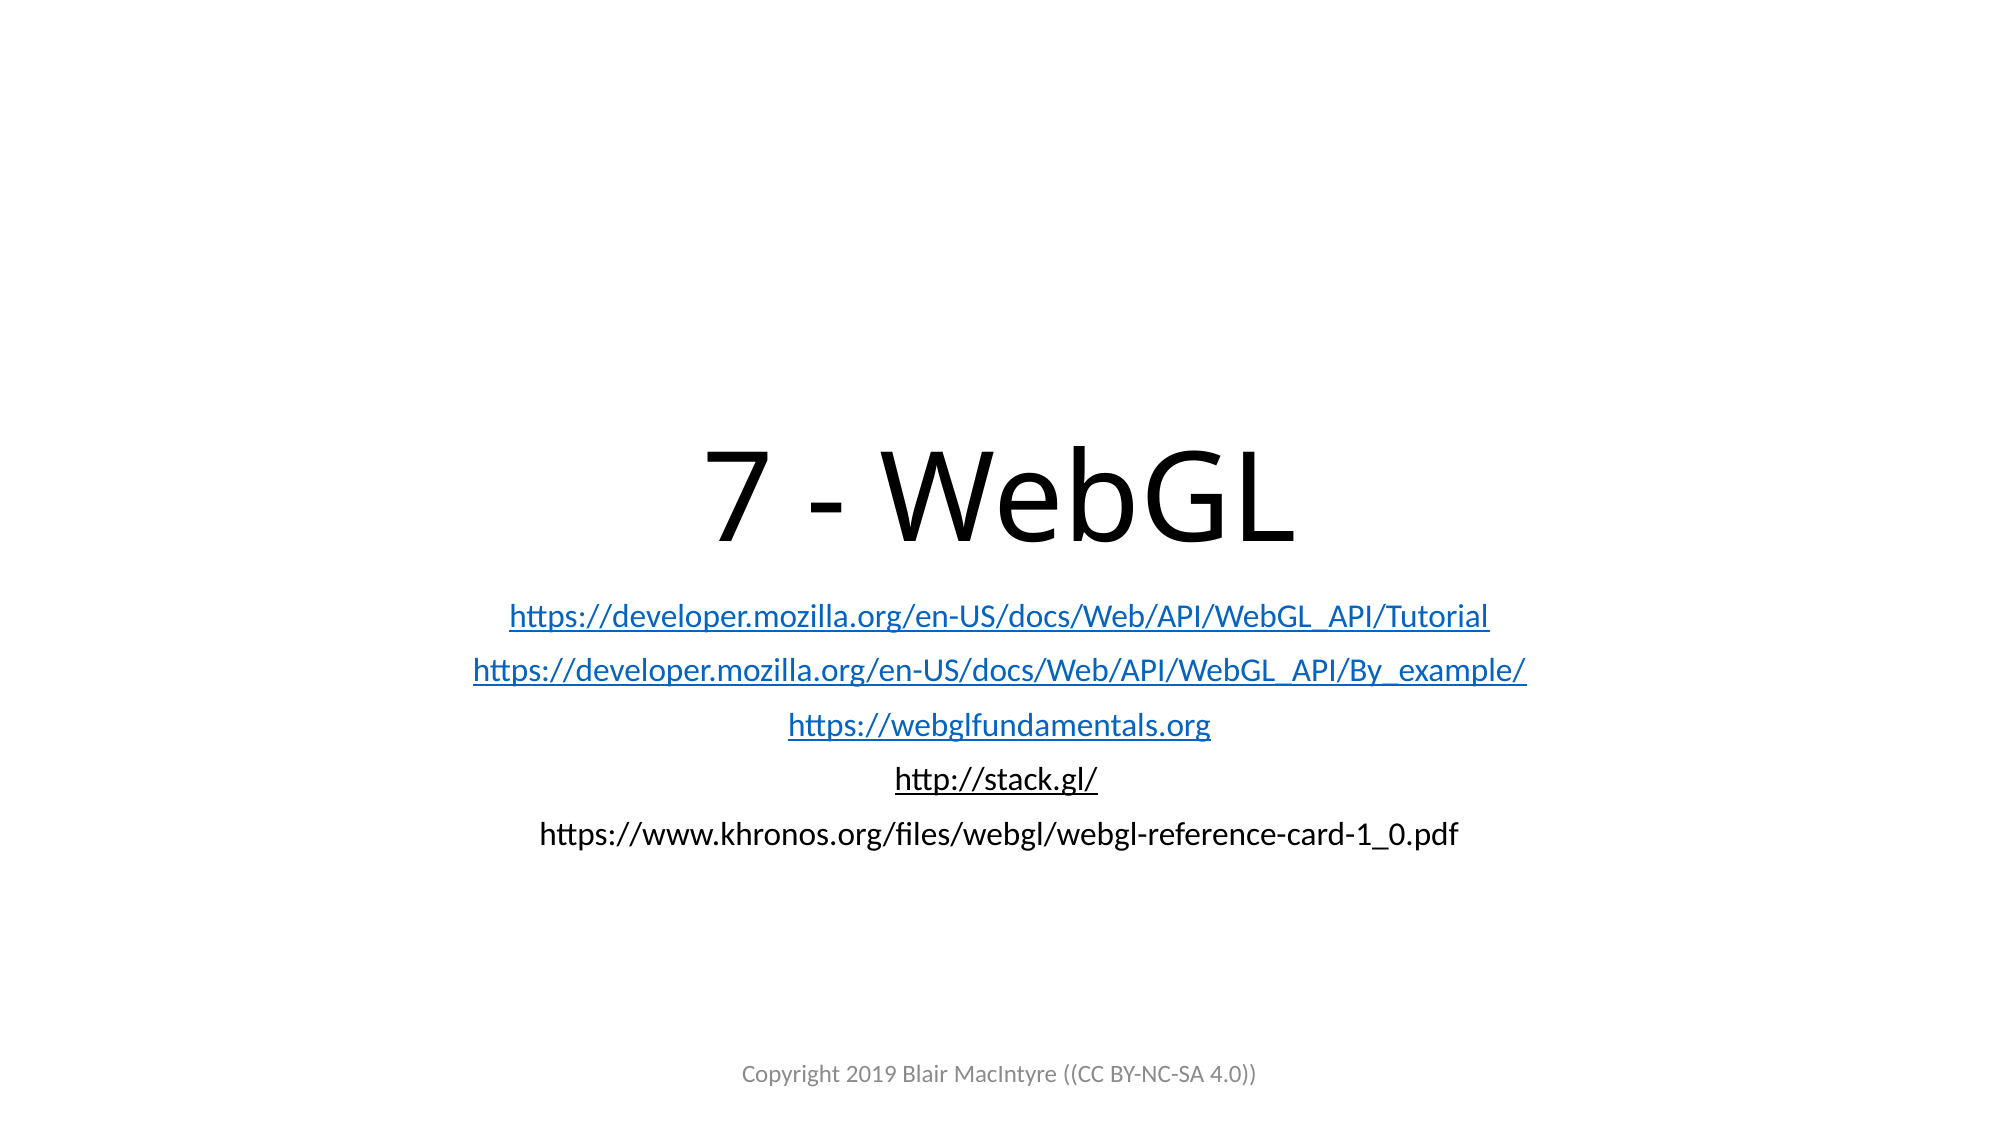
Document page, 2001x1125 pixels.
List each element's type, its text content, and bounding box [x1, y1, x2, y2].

footer Copyright 2019 Blair MacIntyre ((CC BY-NC-SA 4.0)) [662, 1042, 1338, 1103]
subtitle https://developer.mozilla.org/en-US/docs/Web/API/WebGL_API/Tutorial https://developer.mozilla.org/en-US/docs/Web/API/WebGL_API/By_example/ https://webglfundamentals.org http://stack.gl/ https://www.khronos.org/files/webgl/webgl-reference-card-1_0.pdf [249, 590, 1750, 863]
title 7 - WebGL [249, 184, 1750, 576]
